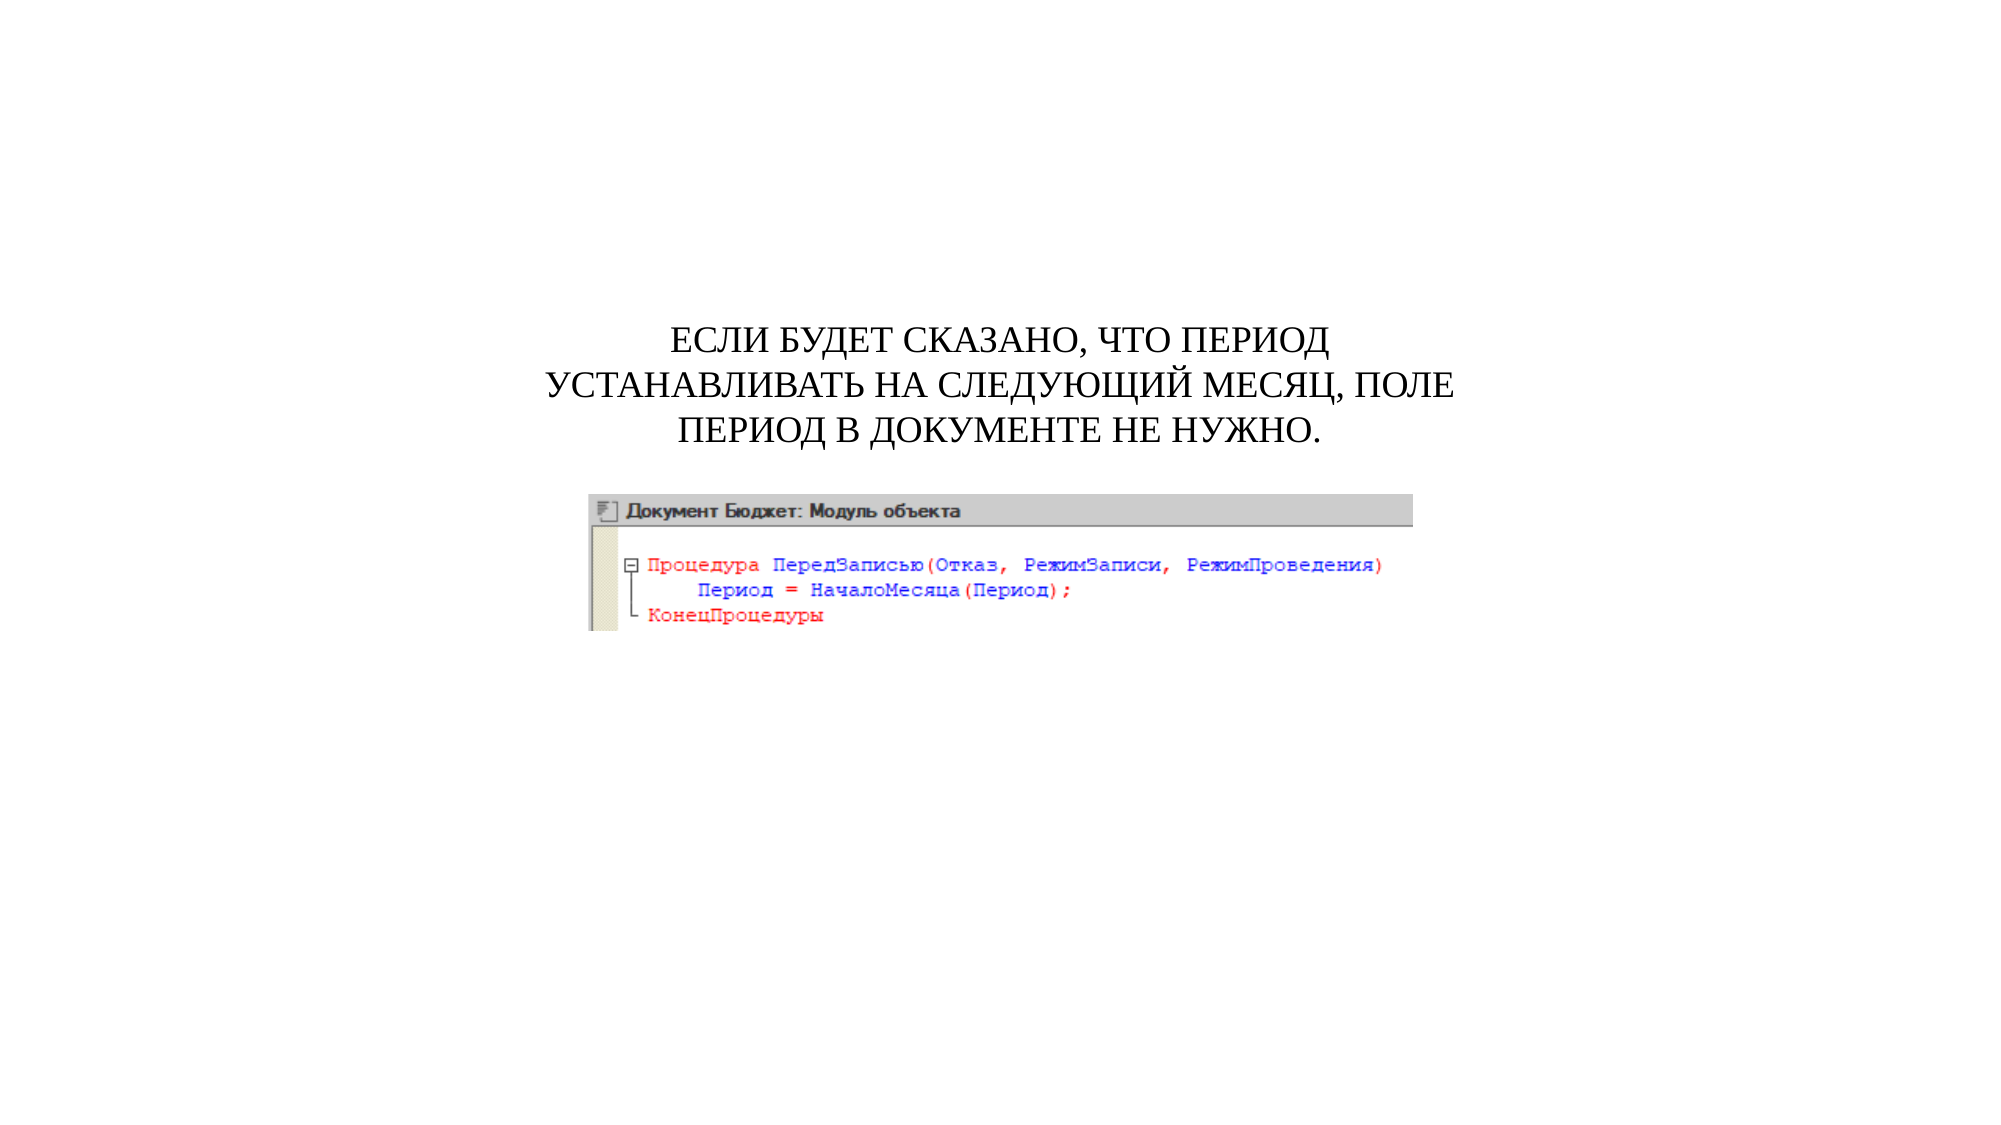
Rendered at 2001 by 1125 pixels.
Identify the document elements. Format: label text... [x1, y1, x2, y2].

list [587, 494, 1413, 631]
text_box ЕСЛИ БУДЕТ СКАЗАНО, ЧТО ПЕРИОД УСТАНАВЛИВАТЬ НА СЛЕДУЮЩИЙ МЕСЯЦ, ПОЛЕ ПЕРИОД В ДОКУМЕНТЕ НЕ НУЖНО. [500, 307, 1500, 458]
